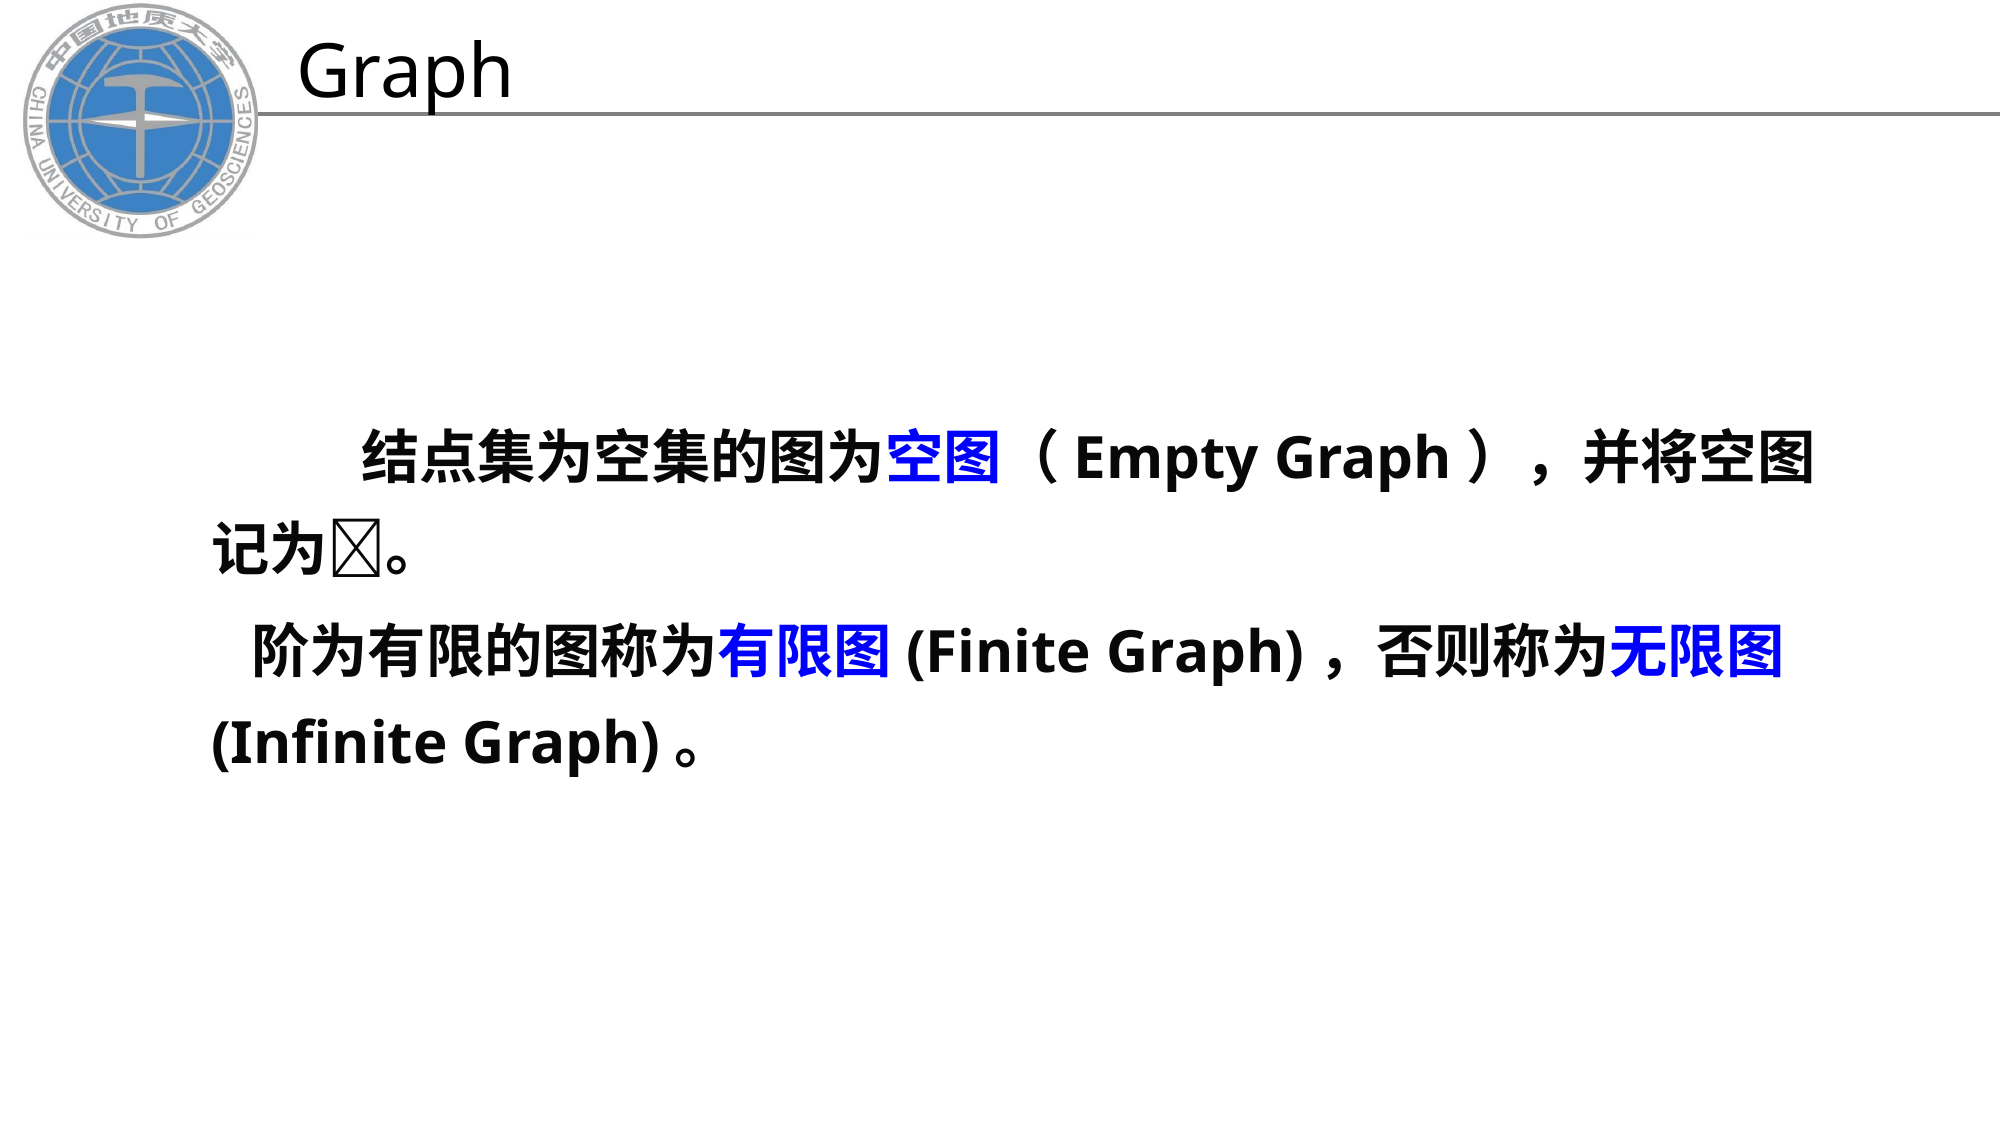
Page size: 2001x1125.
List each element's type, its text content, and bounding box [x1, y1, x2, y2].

text_box 结点集为空集的图为空图（Empty Graph），并将空图记为。 阶为有限的图称为有限图(Finite Graph)，否则称为无限图(Infinite Graph)。 [139, 289, 1871, 892]
text_box Graph [281, 15, 1575, 120]
picture [21, 3, 258, 239]
